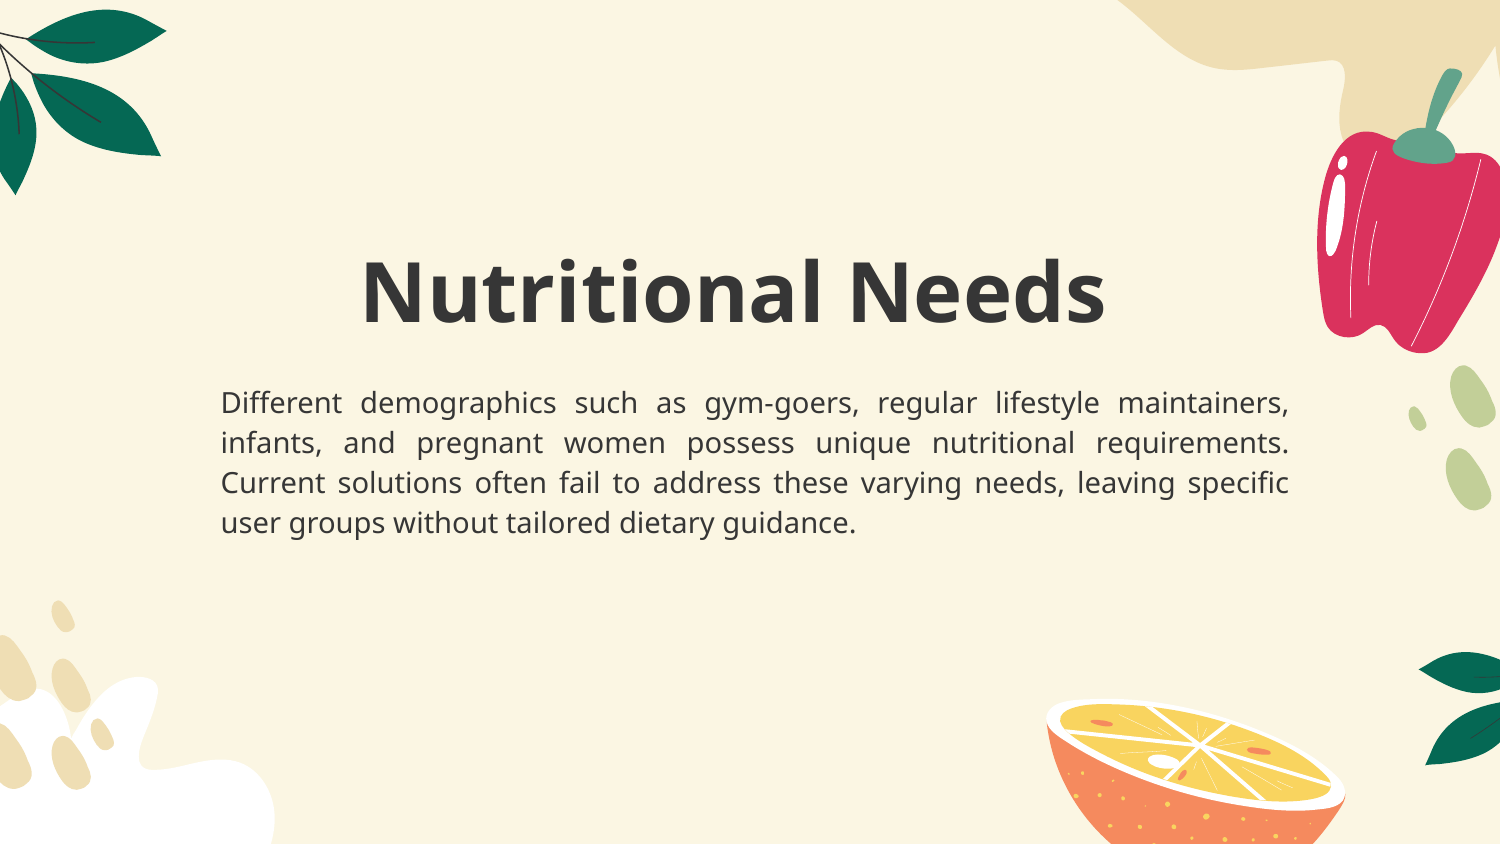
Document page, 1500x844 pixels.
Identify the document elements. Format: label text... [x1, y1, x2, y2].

subtitle Different demographics such as gym-goers, regular lifestyle maintainers, infants, and pregnant women possess unique nutritional requirements. Current solutions often fail to address these varying needs, leaving specific user groups without tailored dietary guidance. [182, 363, 1306, 706]
title Nutritional Needs [344, 223, 1125, 326]
